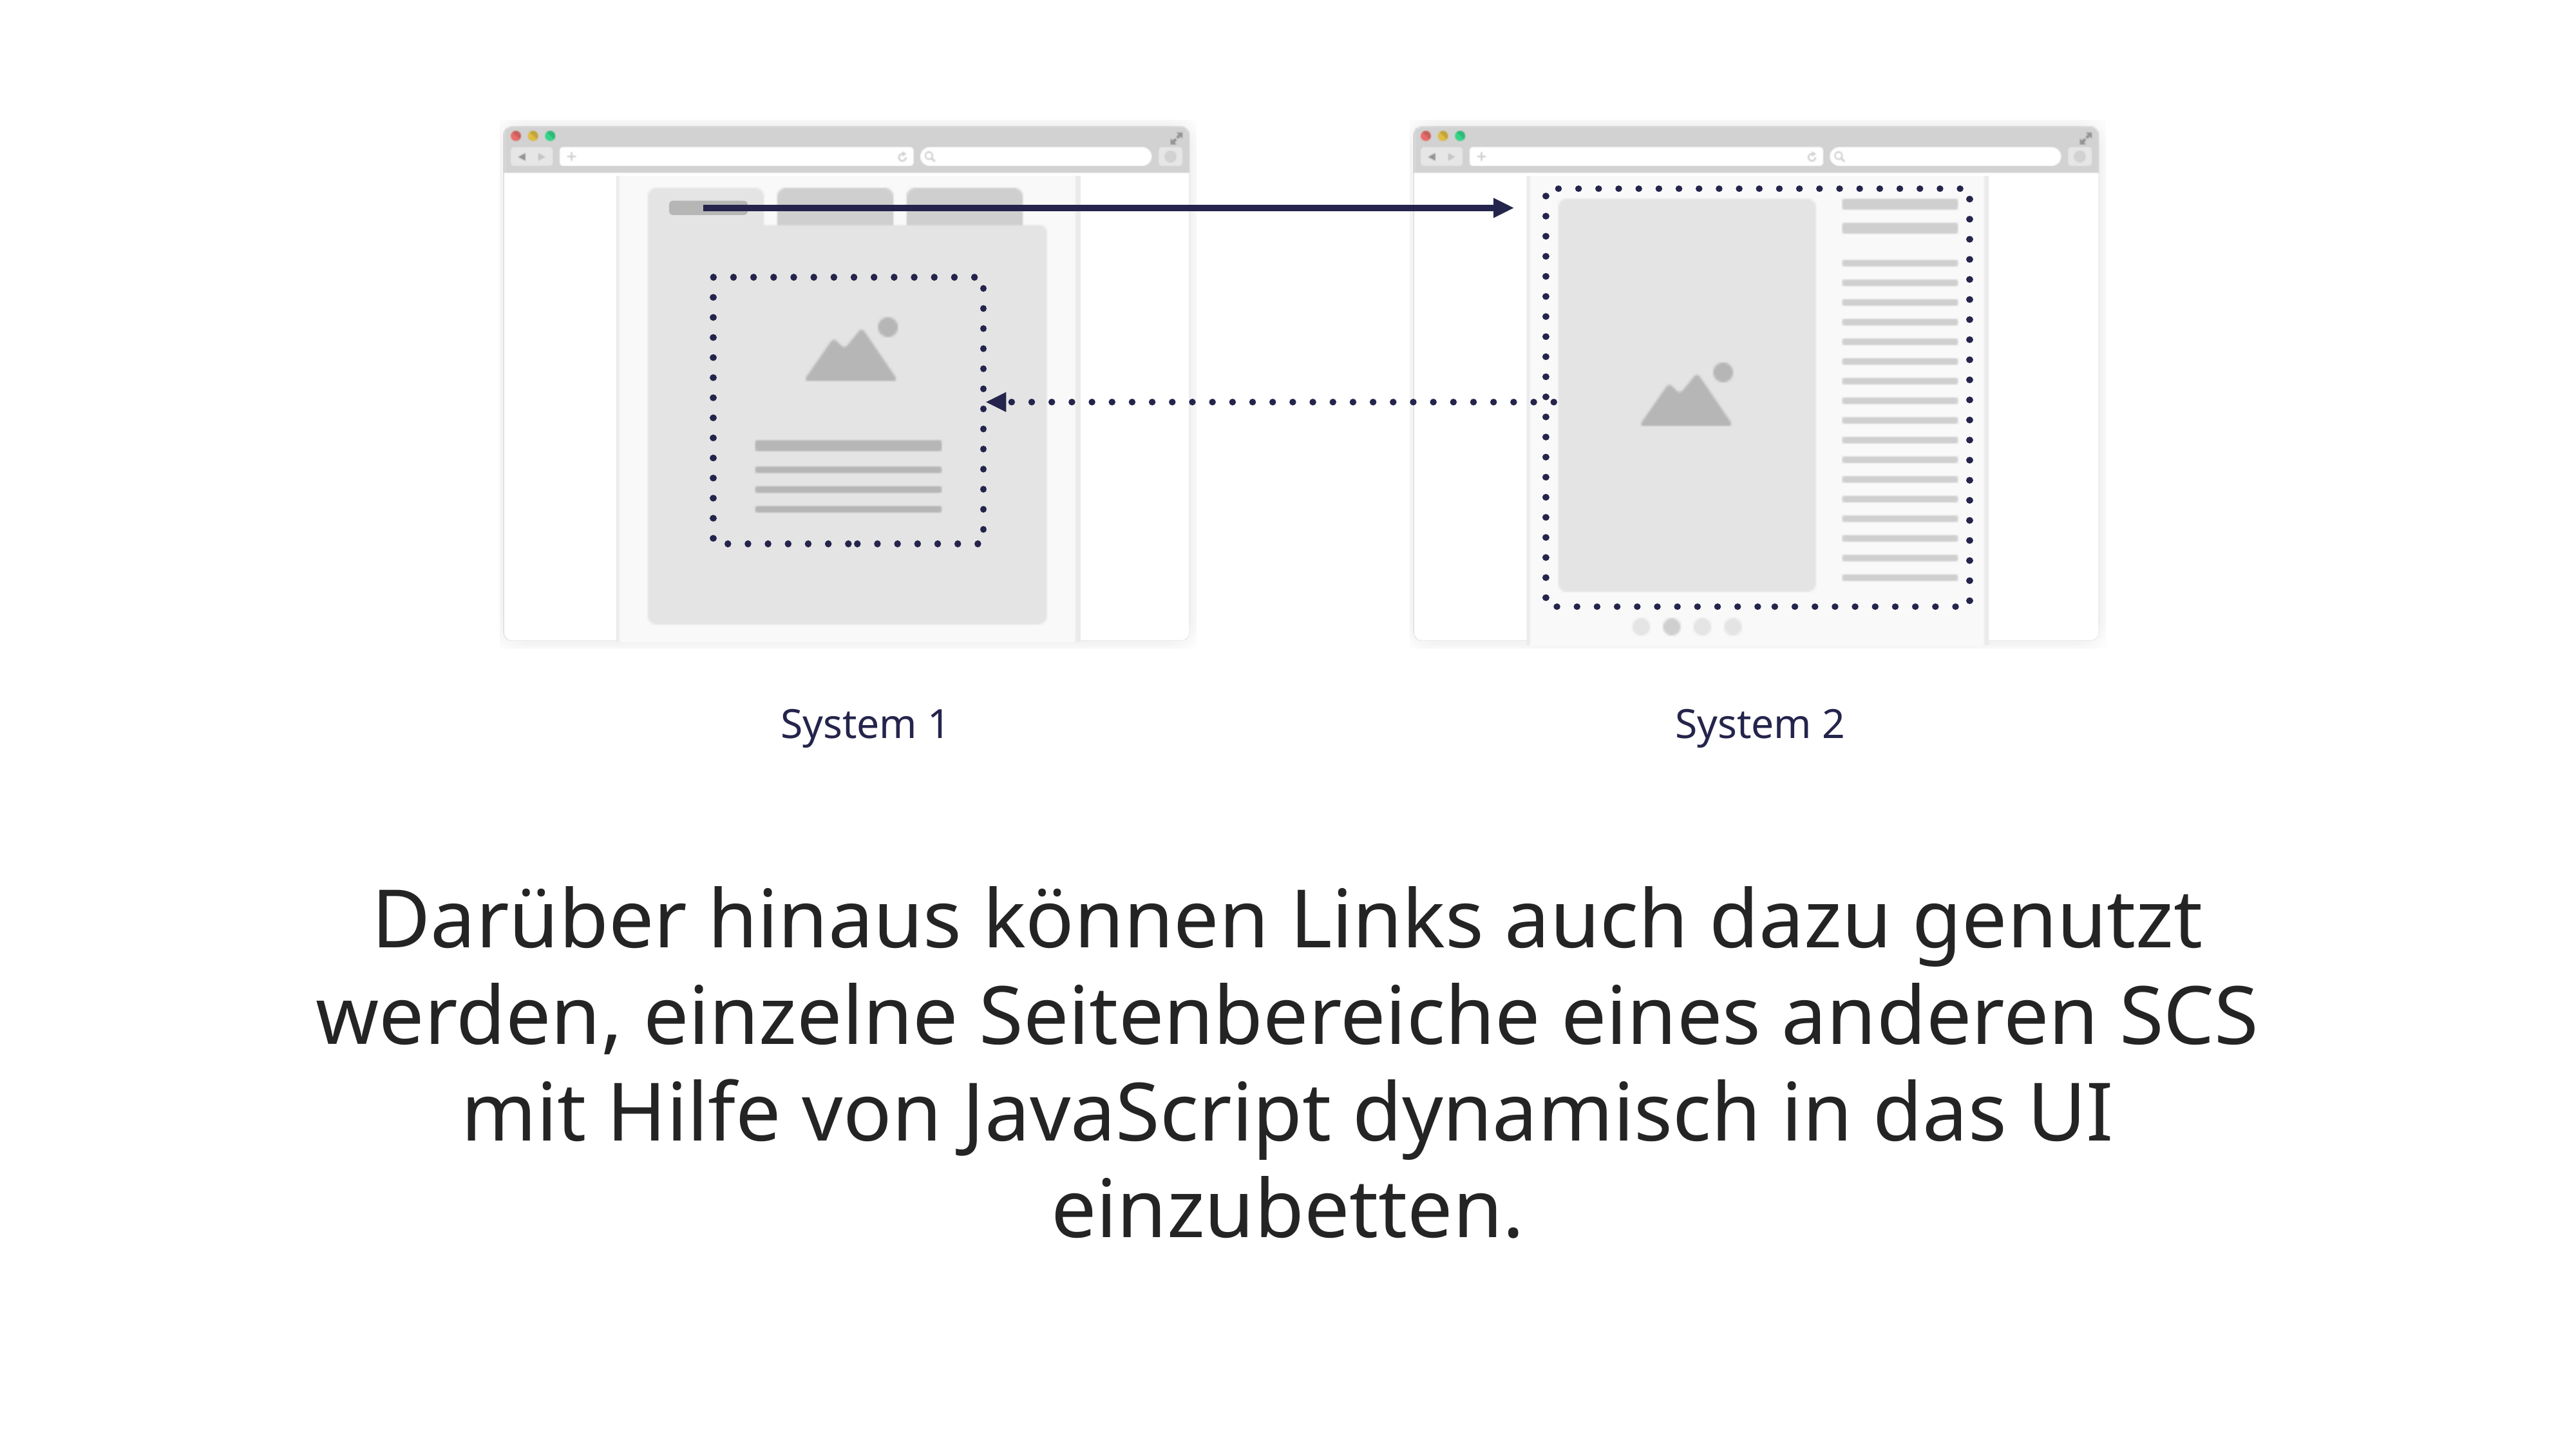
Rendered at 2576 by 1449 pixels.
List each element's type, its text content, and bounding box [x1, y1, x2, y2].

picture [1409, 120, 2107, 649]
picture [500, 120, 1197, 649]
text_box System 1 [775, 692, 957, 752]
list Darüber hinaus können Links auch dazu genutzt werden, einzelne Seitenbereiche eines anderen SCS mit Hilfe von JavaScript dynamisch in das UI einzubetten. [300, 775, 2276, 1345]
text_box System 2 [1669, 692, 1852, 752]
